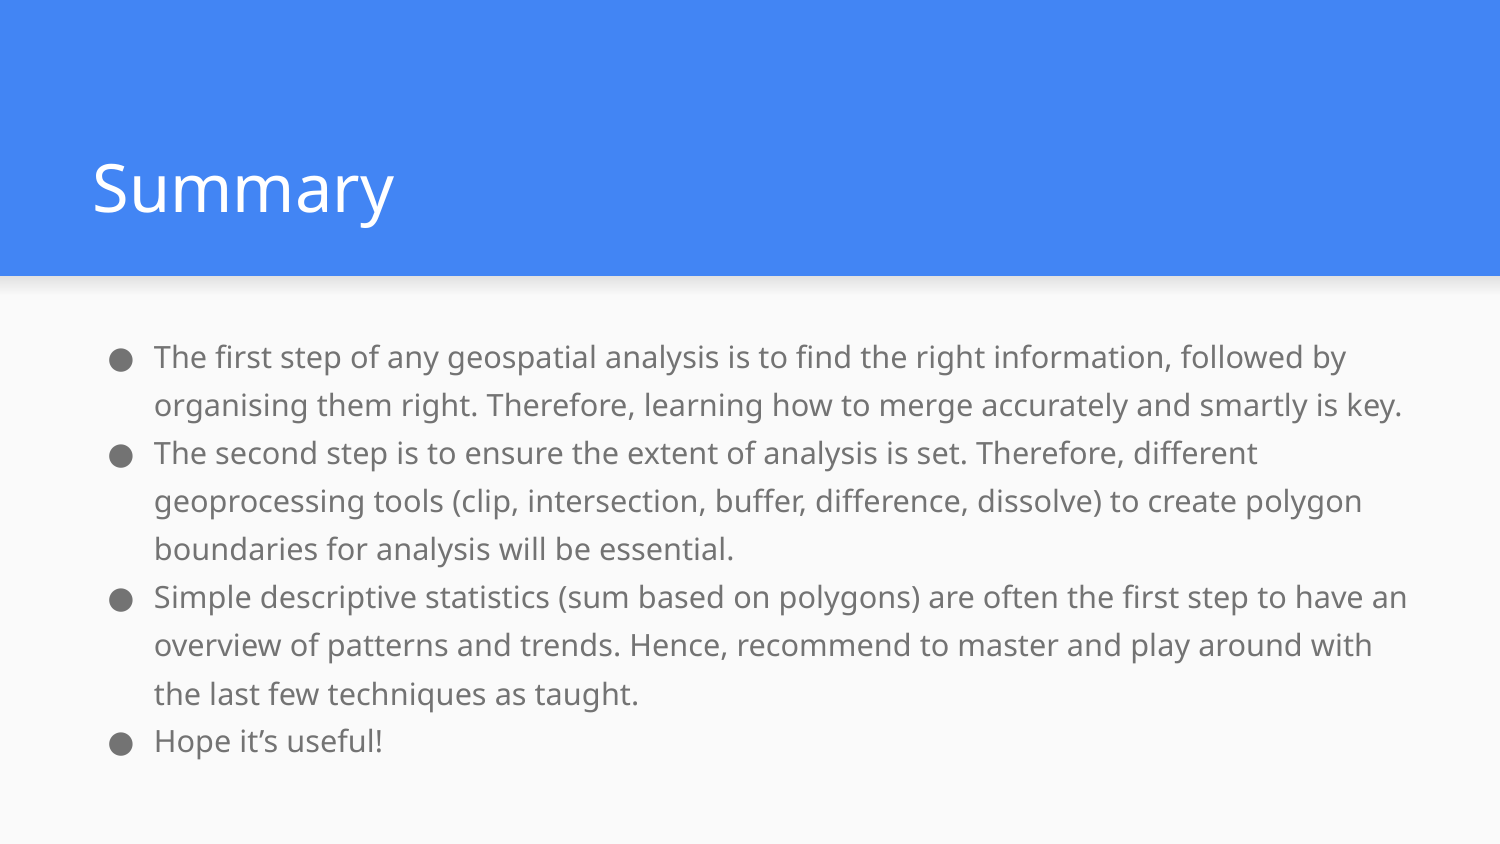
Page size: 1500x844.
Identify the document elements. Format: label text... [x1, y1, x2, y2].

list The first step of any geospatial analysis is to find the right information, followed by organising them right. Therefore, learning how to merge accurately and smartly is key. The second step is to ensure the extent of analysis is set. Therefore, different geoprocessing tools (clip, intersection, buffer, difference, dissolve) to create polygon boundaries for analysis will be essential. Simple descriptive statistics (sum based on polygons) are often the first step to have an overview of patterns and trends. Hence, recommend to master and play around with the last few techniques as taught. Hope it’s useful! [77, 314, 1427, 814]
title Summary [77, 121, 1427, 248]
